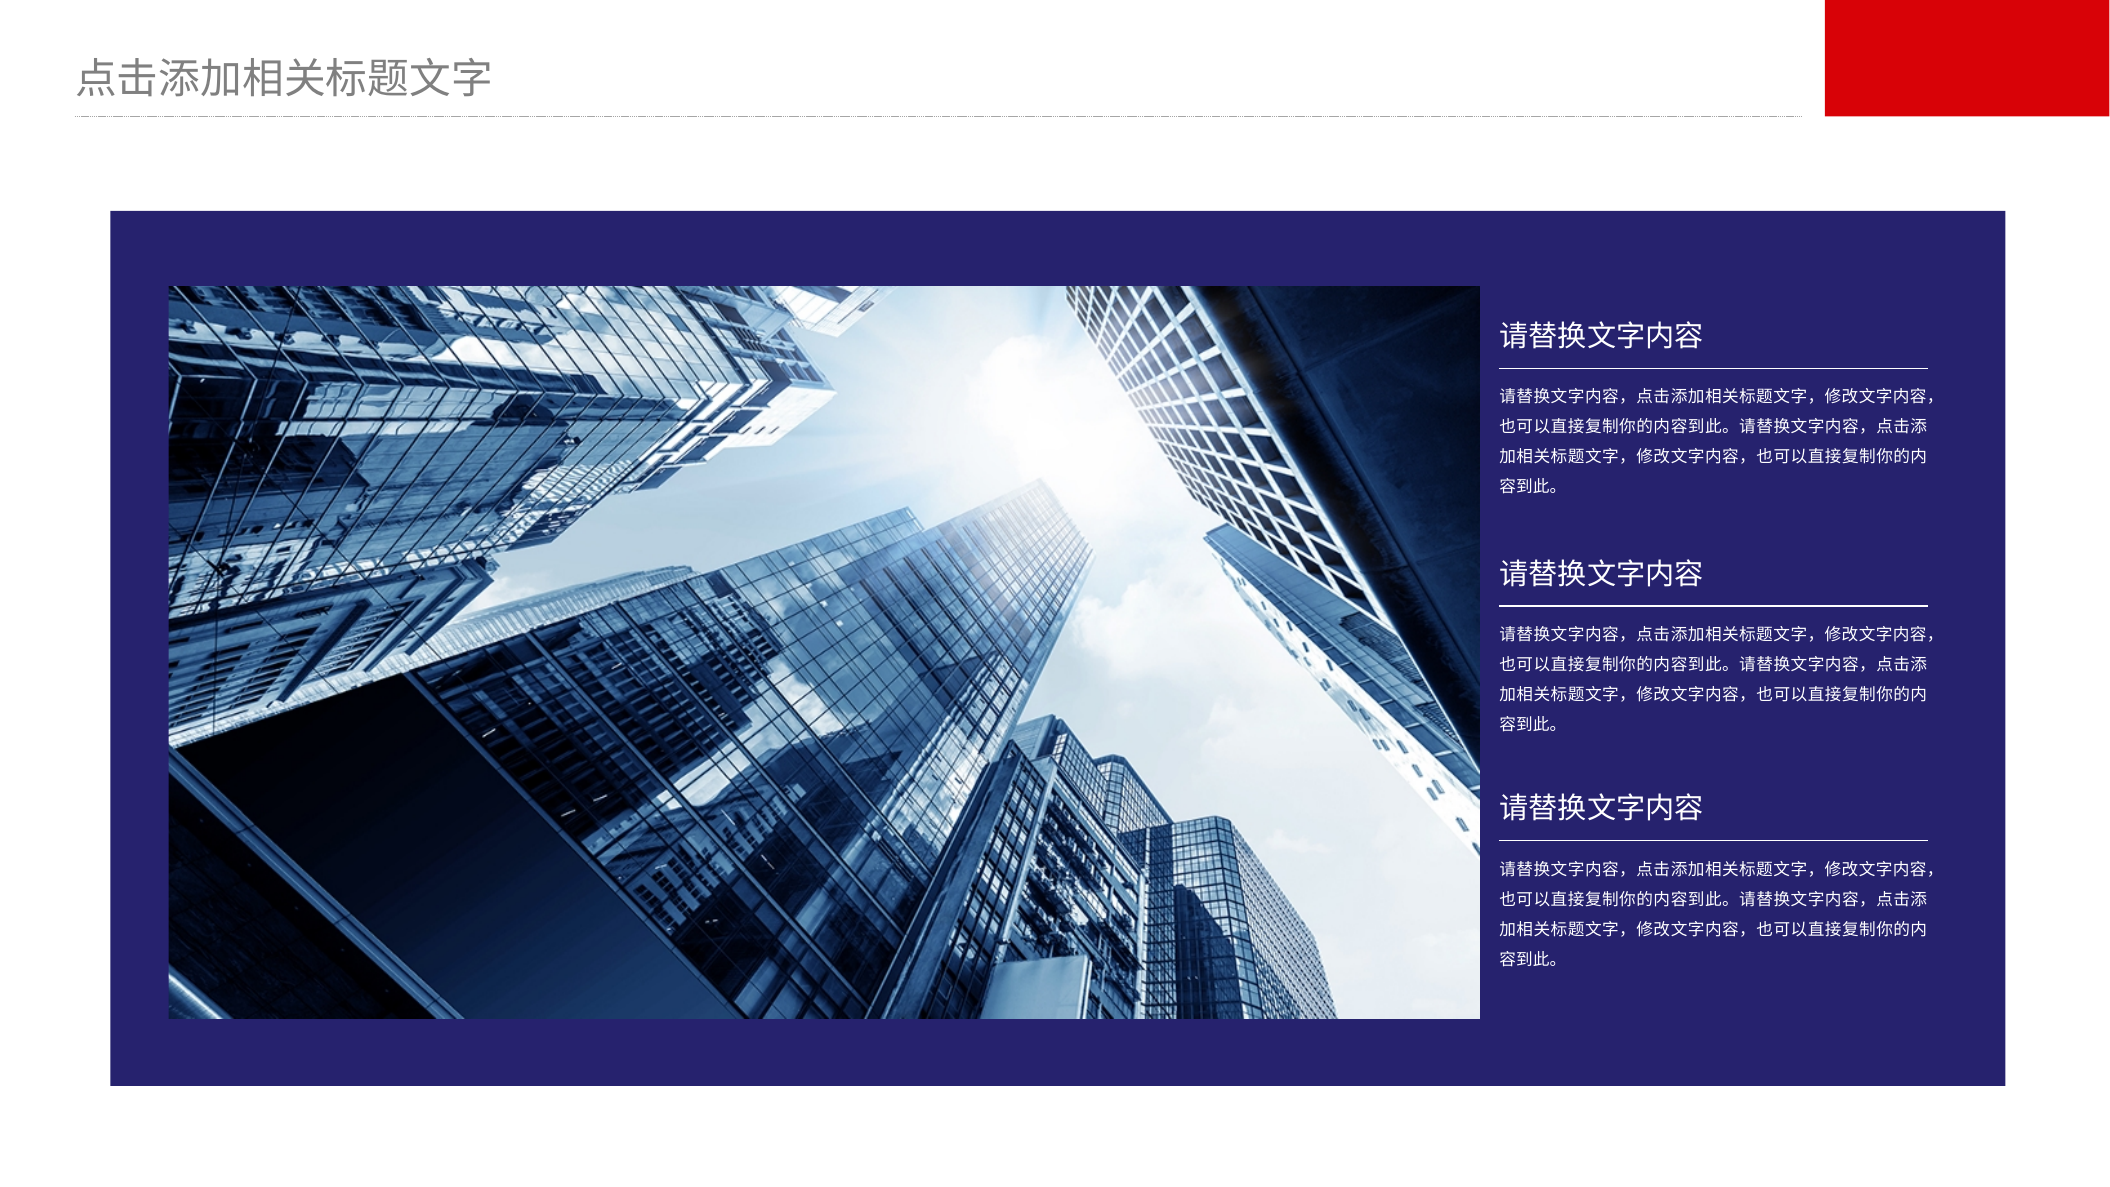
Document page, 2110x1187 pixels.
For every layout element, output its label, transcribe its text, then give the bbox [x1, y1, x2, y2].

text_box 点击添加相关标题文字 [59, 44, 563, 107]
text_box 请替换文字内容，点击添加相关标题文字，修改文字内容，也可以直接复制你的内容到此。请替换文字内容，点击添加相关标题文字，修改文字内容，也可以直接复制你的内容到此。 [1483, 605, 1944, 764]
text_box 请替换文字内容 [1483, 309, 1842, 368]
text_box 请替换文字内容，点击添加相关标题文字，修改文字内容，也可以直接复制你的内容到此。请替换文字内容，点击添加相关标题文字，修改文字内容，也可以直接复制你的内容到此。 [1483, 840, 1944, 999]
text_box 请替换文字内容，点击添加相关标题文字，修改文字内容，也可以直接复制你的内容到此。请替换文字内容，点击添加相关标题文字，修改文字内容，也可以直接复制你的内容到此。 [1483, 368, 1944, 527]
text_box 请替换文字内容 [1483, 547, 1842, 605]
text_box 请替换文字内容 [1483, 781, 1842, 840]
text_box [109, 210, 2006, 1087]
text_box [168, 285, 1481, 1019]
